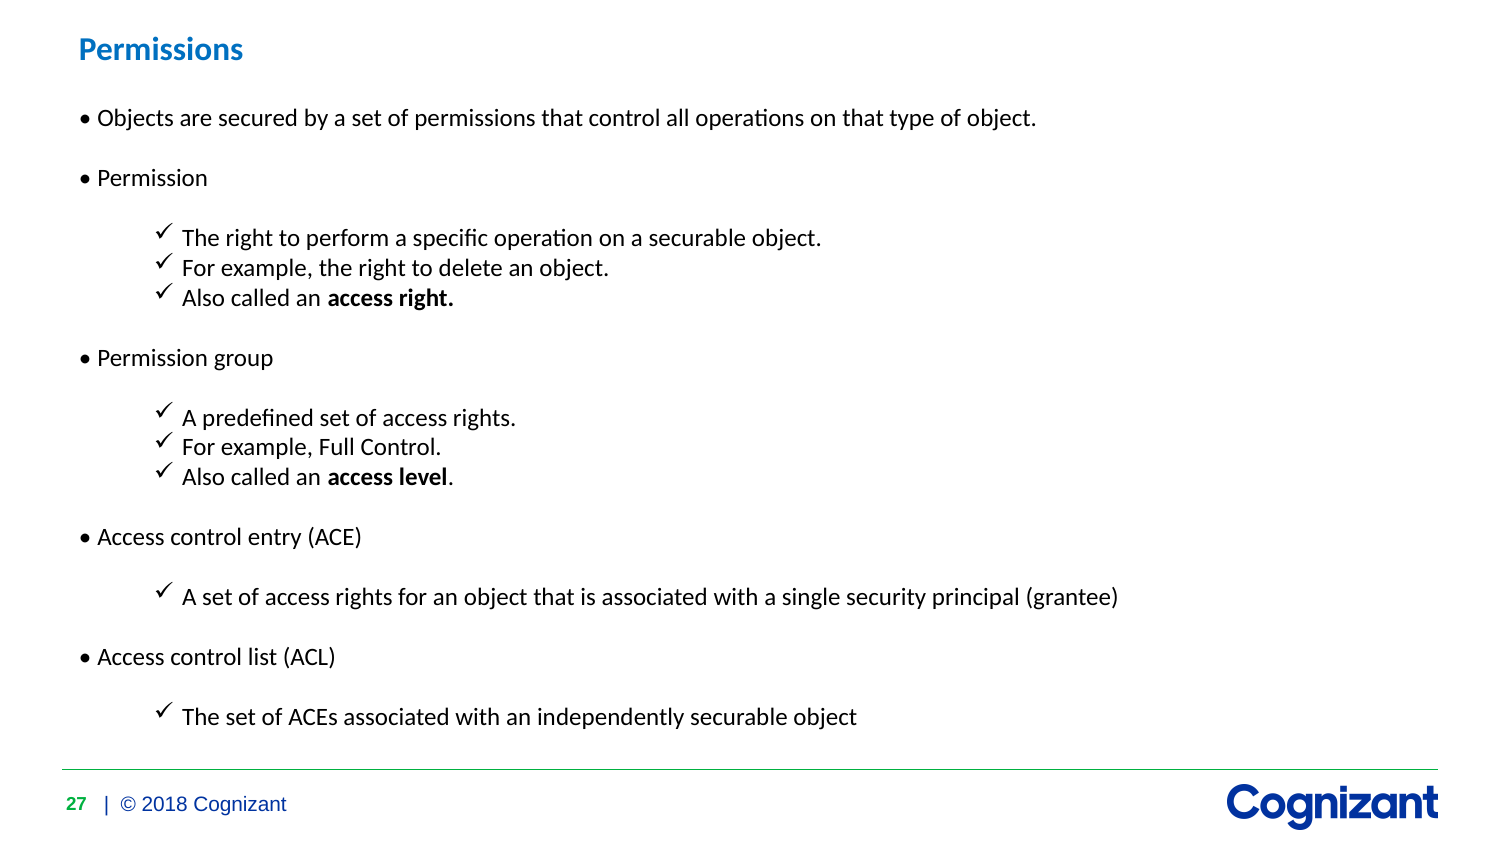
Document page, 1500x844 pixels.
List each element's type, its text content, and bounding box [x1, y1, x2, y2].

slide_number 27 [66, 790, 104, 817]
text_box Permissions • Objects are secured by a set of permissions that control all operations on that type of object. • Permission The right to perform a specific operation on a securable object. For example, the right to delete an object. Also called an access right. • Permission group A predefined set of access rights. For example, Full Control. Also called an access level. • Access control entry (ACE) A set of access rights for an object that is associated with a single security principal (grantee) • Access control list (ACL) The set of ACEs associated with an independently securable object [64, 19, 1321, 738]
picture [1227, 784, 1438, 830]
